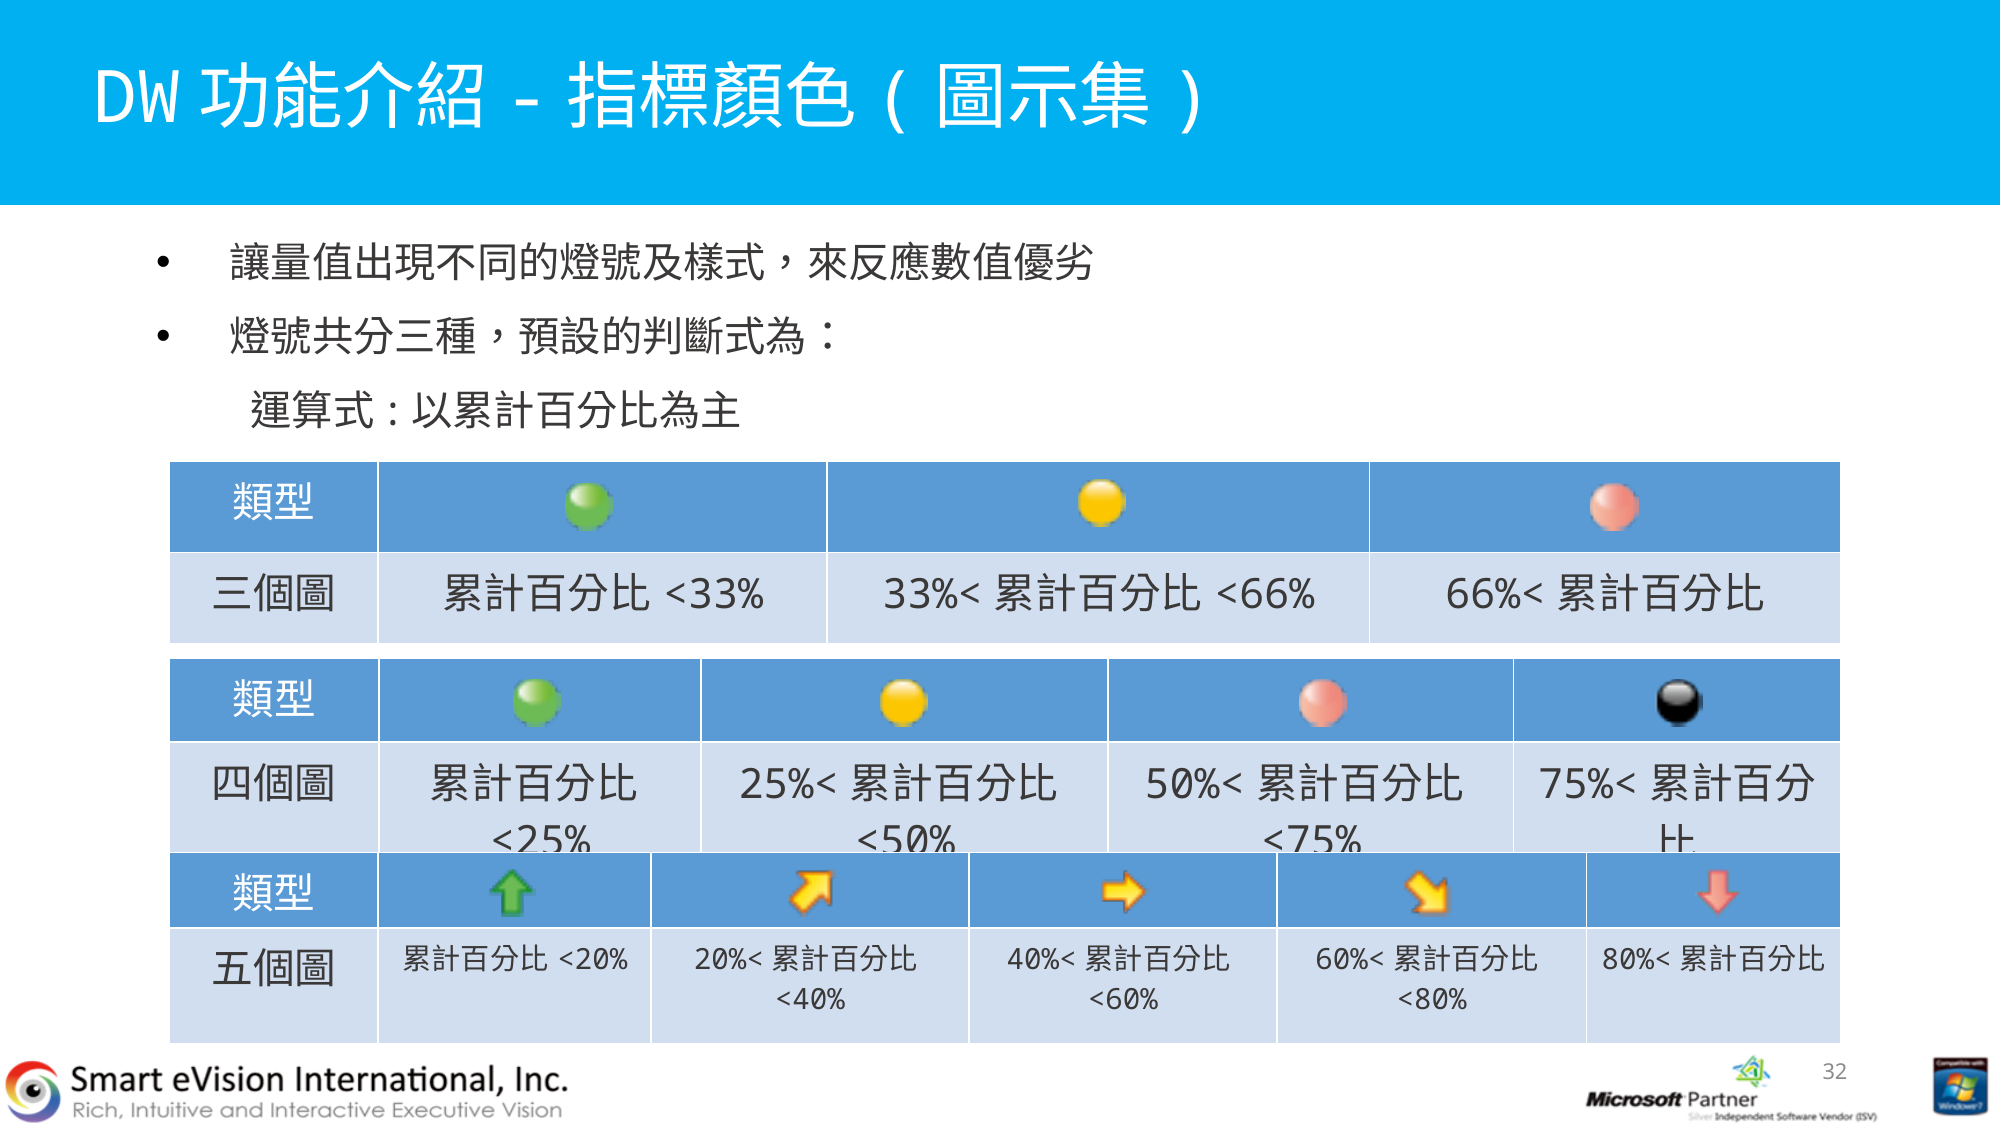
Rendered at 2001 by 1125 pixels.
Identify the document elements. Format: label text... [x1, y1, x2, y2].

table_cell 25%<累計百分比<50% [702, 743, 1107, 852]
table_header [652, 853, 968, 927]
picture [1299, 679, 1347, 727]
table_header [379, 462, 826, 552]
table_header [1370, 462, 1840, 552]
table_header [970, 853, 1276, 927]
table_cell 75%<累計百分比 [1514, 743, 1840, 852]
picture [1403, 869, 1451, 917]
table_header [380, 659, 700, 741]
title DW功能介紹-指標顏色(圖示集) [78, 29, 1843, 145]
table_cell 60%<累計百分比<80% [1278, 929, 1586, 1043]
picture [513, 679, 561, 727]
table_header 類型 [170, 462, 377, 552]
table_cell 80%<累計百分比 [1587, 929, 1840, 1042]
picture [1101, 869, 1149, 917]
table_header 類型 [170, 659, 378, 741]
picture [1654, 679, 1703, 727]
table_header [1278, 853, 1586, 927]
table_cell 33%<累計百分比<66% [828, 553, 1369, 643]
table_header 類型 [170, 853, 377, 927]
table_cell 三個圖 [170, 553, 377, 643]
table_cell 四個圖 [170, 743, 378, 852]
picture [1694, 869, 1742, 917]
table_cell 累計百分比<20% [379, 929, 650, 1043]
table_header [828, 462, 1369, 552]
table_header [702, 659, 1107, 741]
picture [788, 869, 836, 917]
picture [1590, 483, 1639, 531]
table_cell 累計百分比<25% [380, 743, 700, 852]
slide_number 32 [1325, 1042, 1863, 1103]
picture [1078, 479, 1126, 527]
table_header [1514, 659, 1840, 741]
table_cell 66%<累計百分比 [1370, 553, 1840, 643]
table_cell 20%<累計百分比<40% [652, 929, 968, 1043]
table_header [1109, 659, 1513, 741]
list 讓量值出現不同的燈號及樣式，來反應數值優劣 燈號共分三種，預設的判斷式為： 運算式:以累計百分比為主 [141, 204, 1794, 442]
table_header [379, 853, 650, 927]
table_cell 五個圖 [170, 929, 377, 1043]
table_header [1587, 853, 1840, 927]
picture [880, 679, 928, 727]
picture [565, 483, 613, 531]
table_cell 40%<累計百分比<60% [970, 929, 1276, 1043]
table_cell 50%<累計百分比<75% [1109, 743, 1513, 852]
table_cell 累計百分比<33% [379, 553, 826, 643]
picture [488, 869, 536, 917]
